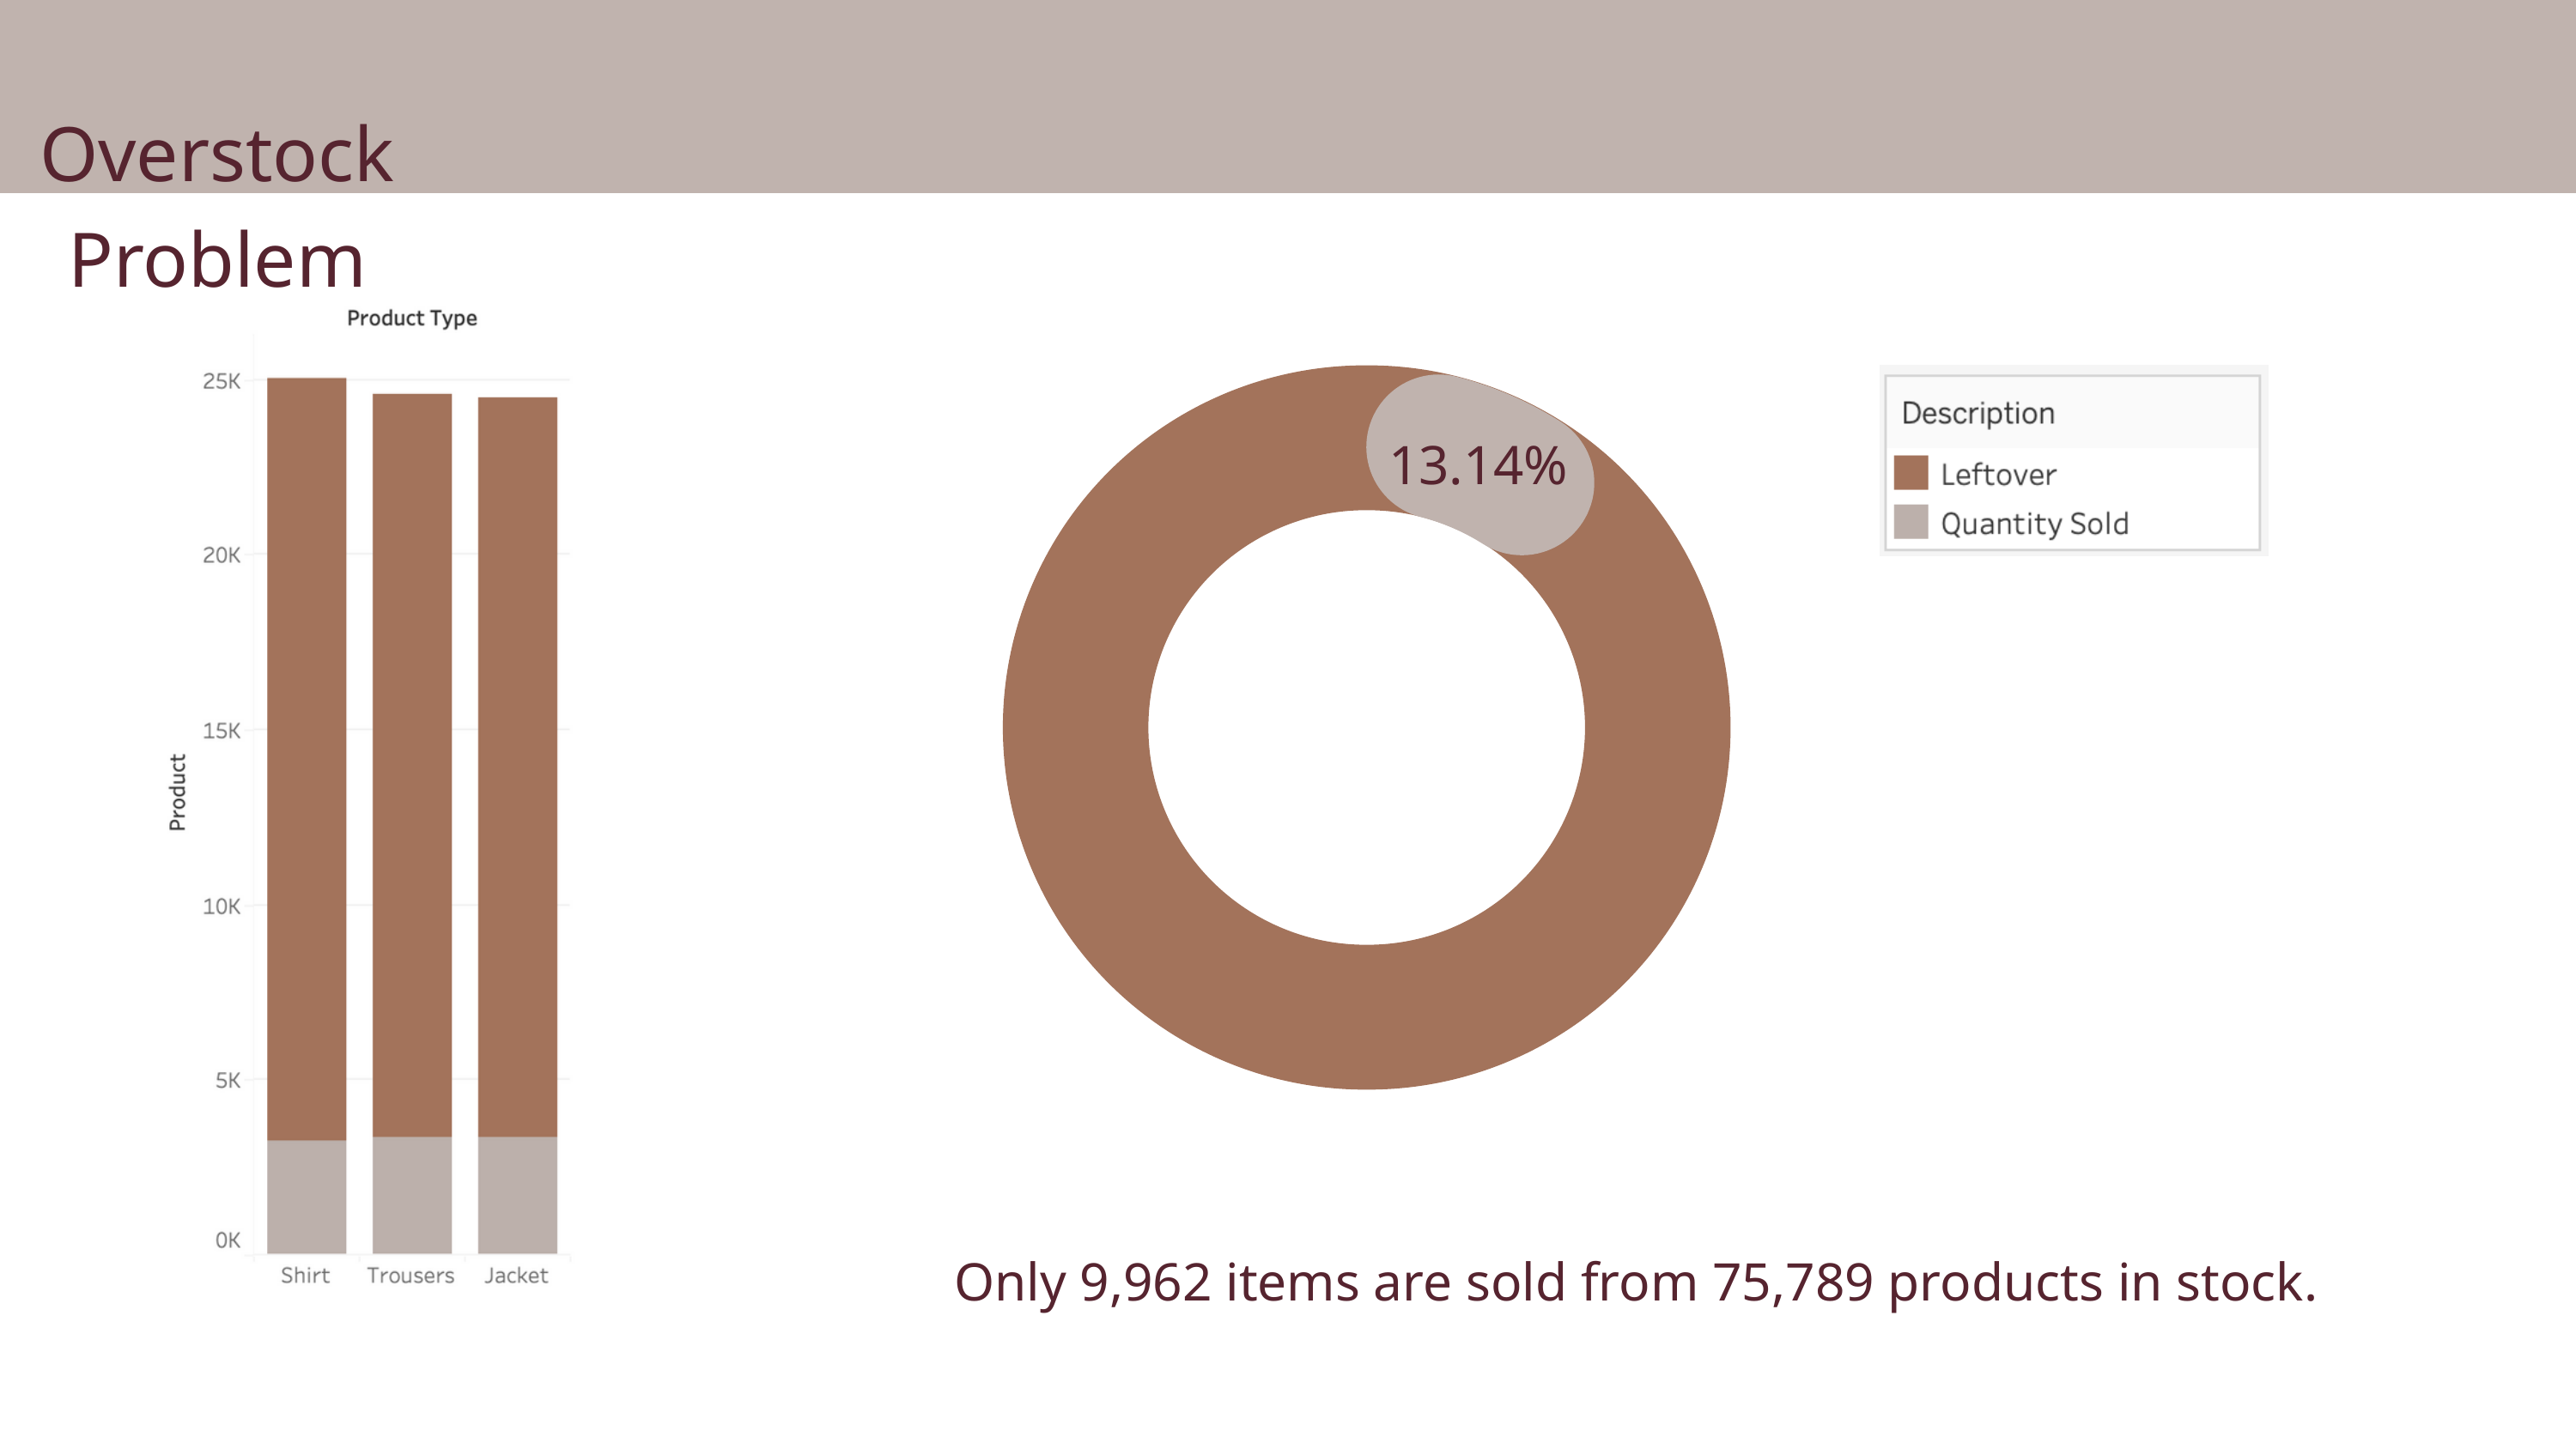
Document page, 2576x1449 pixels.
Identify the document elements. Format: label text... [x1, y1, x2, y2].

picture [144, 283, 695, 1304]
picture [1879, 365, 2269, 556]
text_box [1004, 365, 1729, 1090]
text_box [0, 0, 2576, 194]
text_box Only 9,962 items are sold from 75,789 products in stock. [951, 1238, 2322, 1311]
